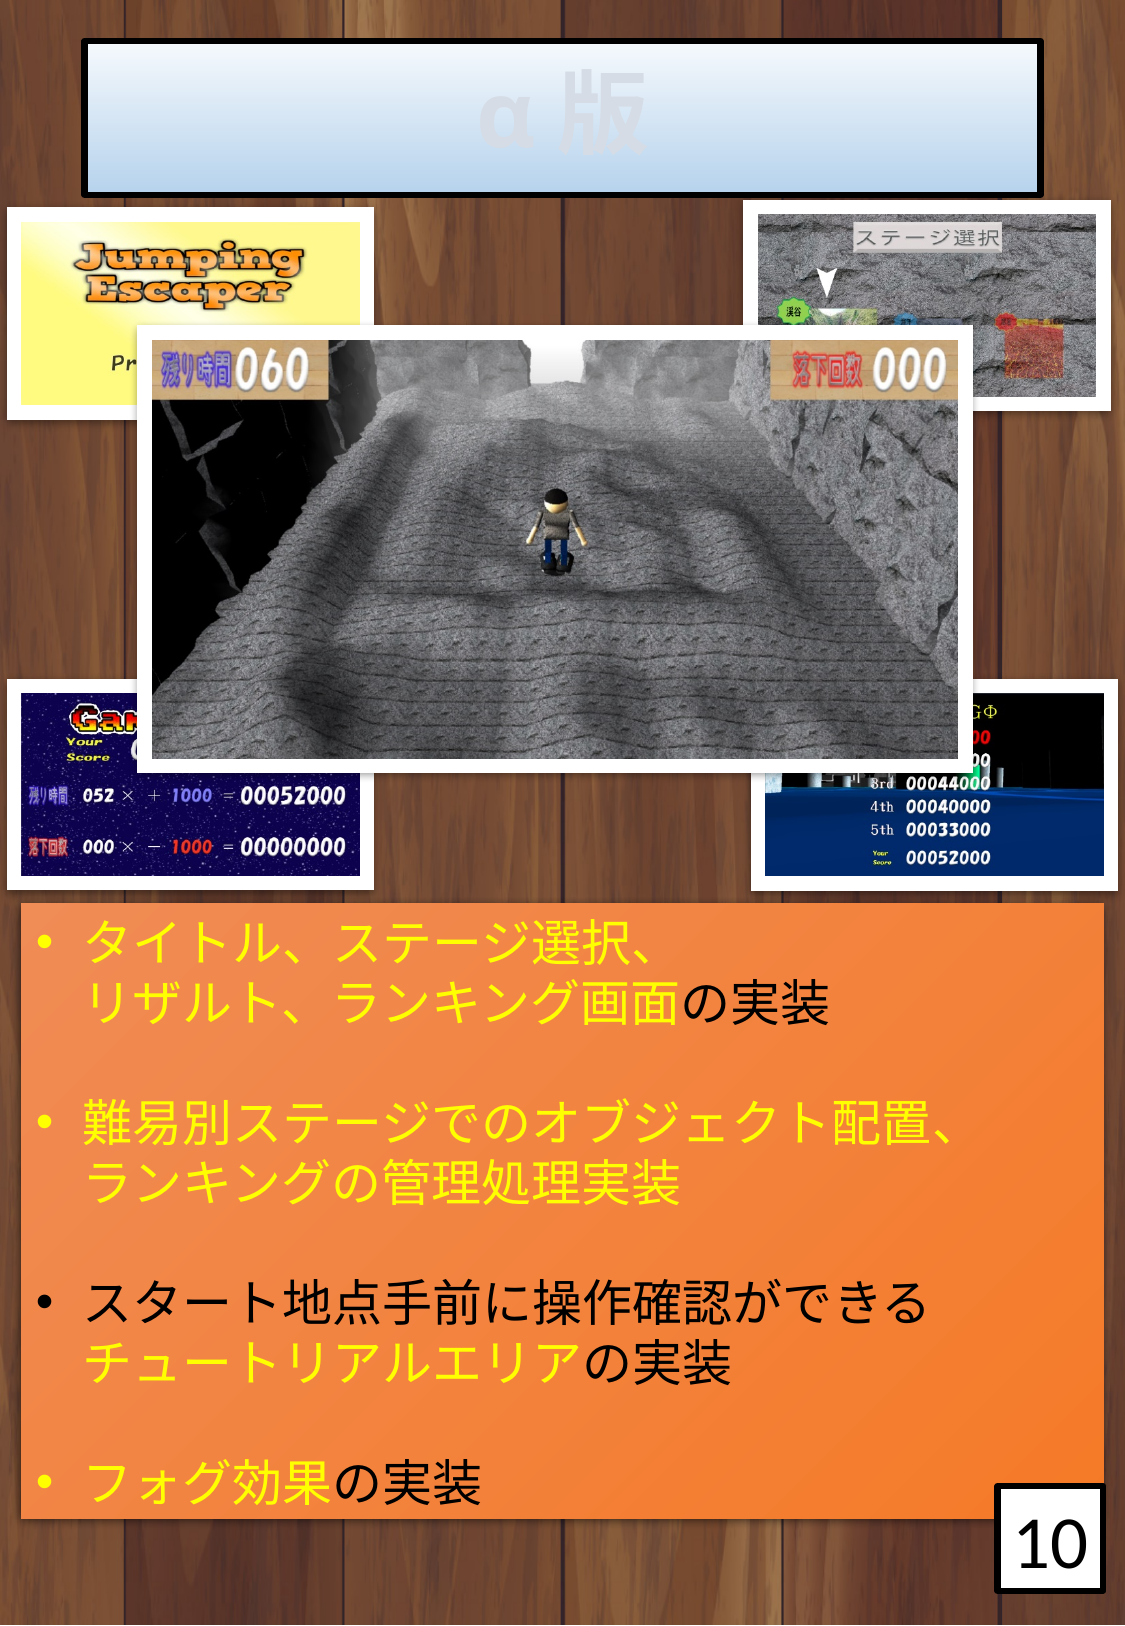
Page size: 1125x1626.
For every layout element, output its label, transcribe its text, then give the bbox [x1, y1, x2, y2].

picture [0, 0, 1125, 1625]
text_box タイトル、ステージ選択、 リザルト、ランキング画面の実装 難易別ステージでのオブジェクト配置、 ランキングの管理処理実装 スタート地点手前に操作確認ができる チュートリアルエリアの実装 フォグ効果の実装 [21, 903, 1104, 1519]
text_box 10 [997, 1486, 1104, 1591]
text_box α版 [84, 41, 1041, 195]
